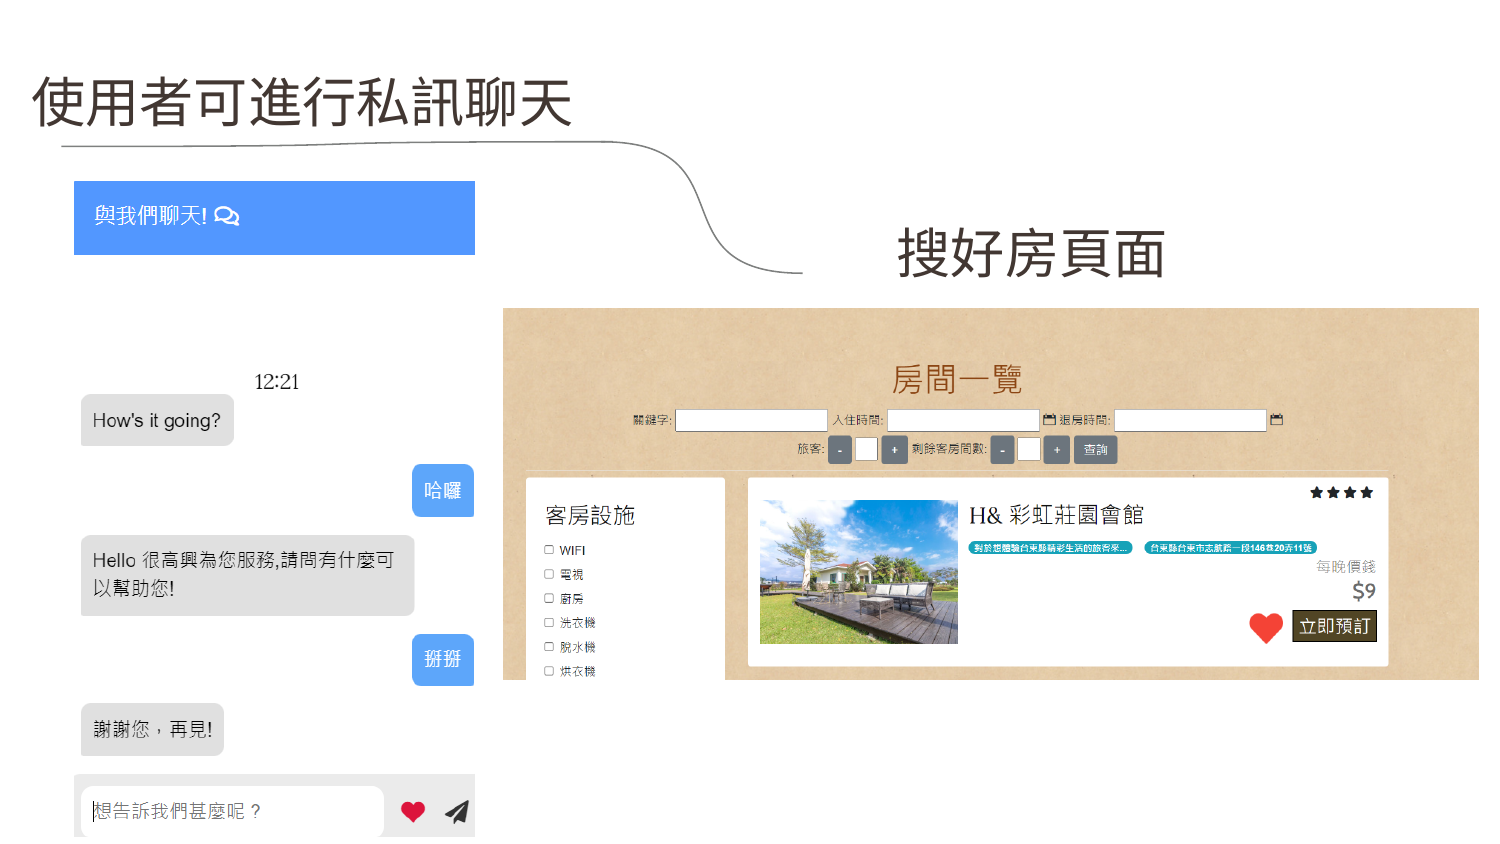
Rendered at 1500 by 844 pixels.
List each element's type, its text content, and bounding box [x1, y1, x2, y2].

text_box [61, 141, 599, 147]
title 使用者可進行私訊聊天 [16, 0, 591, 148]
title 搜好房頁面 [881, 130, 1242, 299]
picture [503, 307, 1479, 680]
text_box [600, 141, 804, 274]
picture [74, 181, 476, 838]
